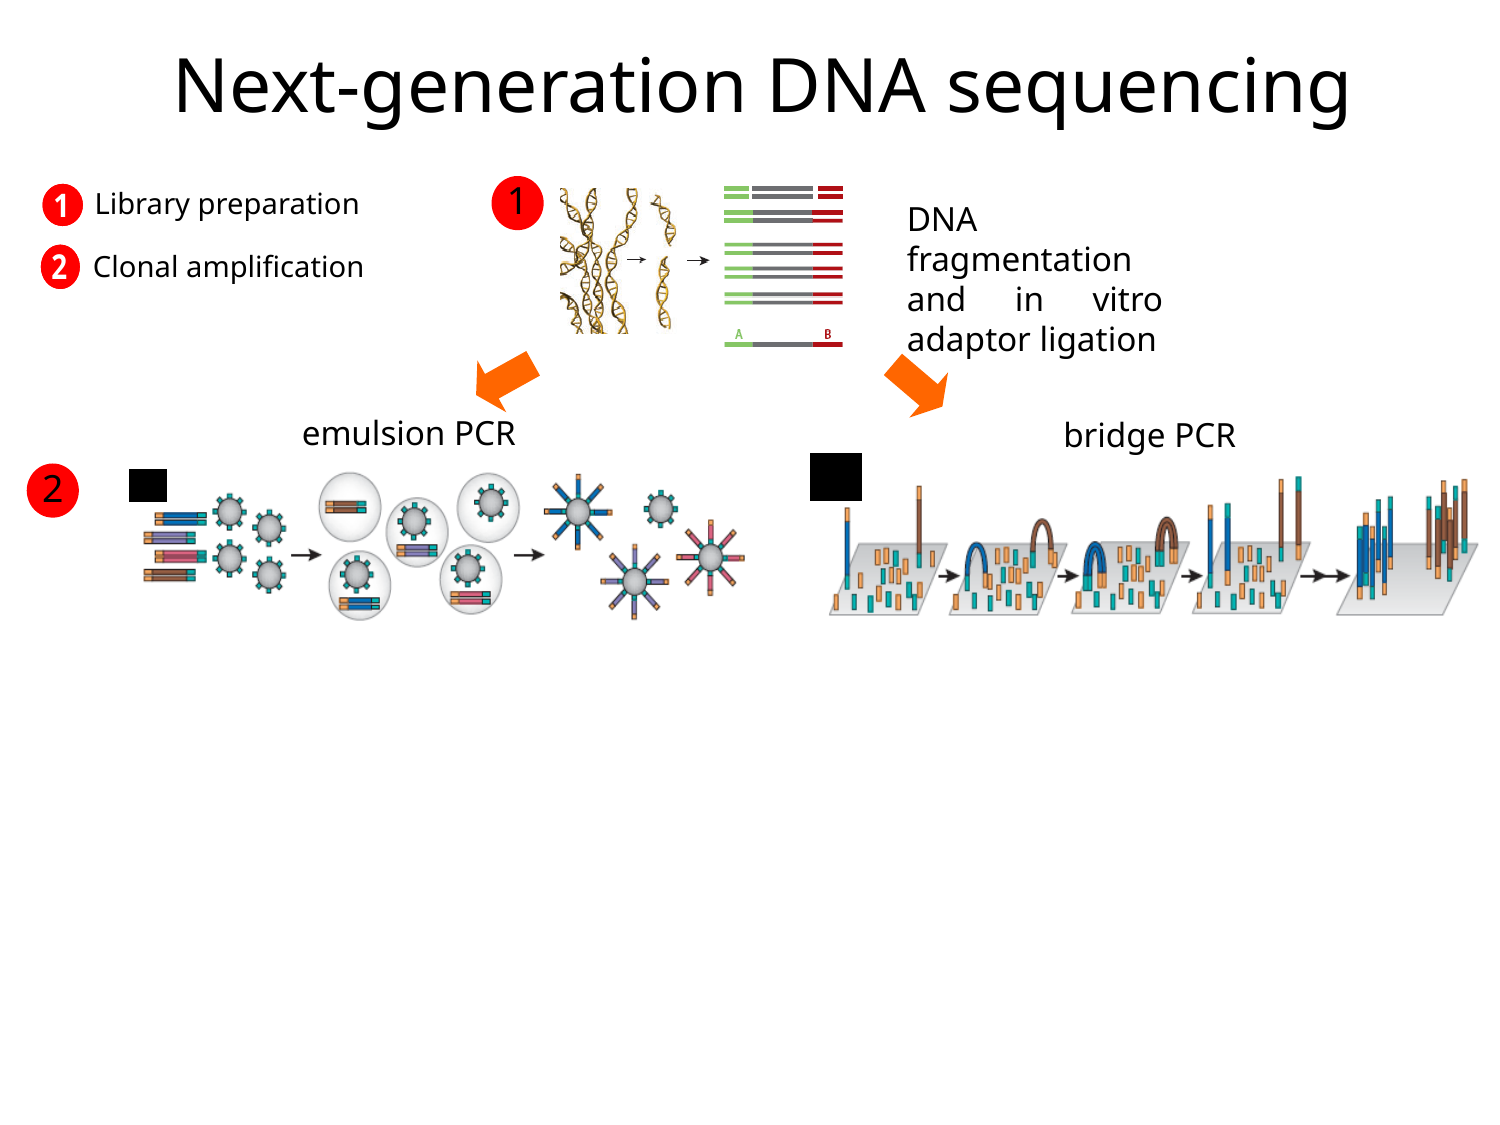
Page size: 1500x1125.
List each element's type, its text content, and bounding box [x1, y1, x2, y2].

picture [42, 178, 85, 232]
picture [40, 239, 82, 296]
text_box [27, 456, 79, 519]
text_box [491, 169, 544, 231]
text_box Next-generation DNA sequencing [26, 20, 1500, 144]
text_box bridge PCR [1007, 407, 1293, 452]
text_box emulsion PCR [266, 405, 552, 451]
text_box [129, 452, 757, 626]
text_box [477, 352, 539, 410]
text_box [810, 453, 1487, 635]
text_box [885, 355, 947, 416]
text_box Library preparation [85, 178, 375, 228]
text_box DNA fragmentation and in vitro adaptor ligation [892, 190, 1179, 365]
text_box Clonal amplification [84, 240, 380, 291]
picture [549, 170, 855, 354]
